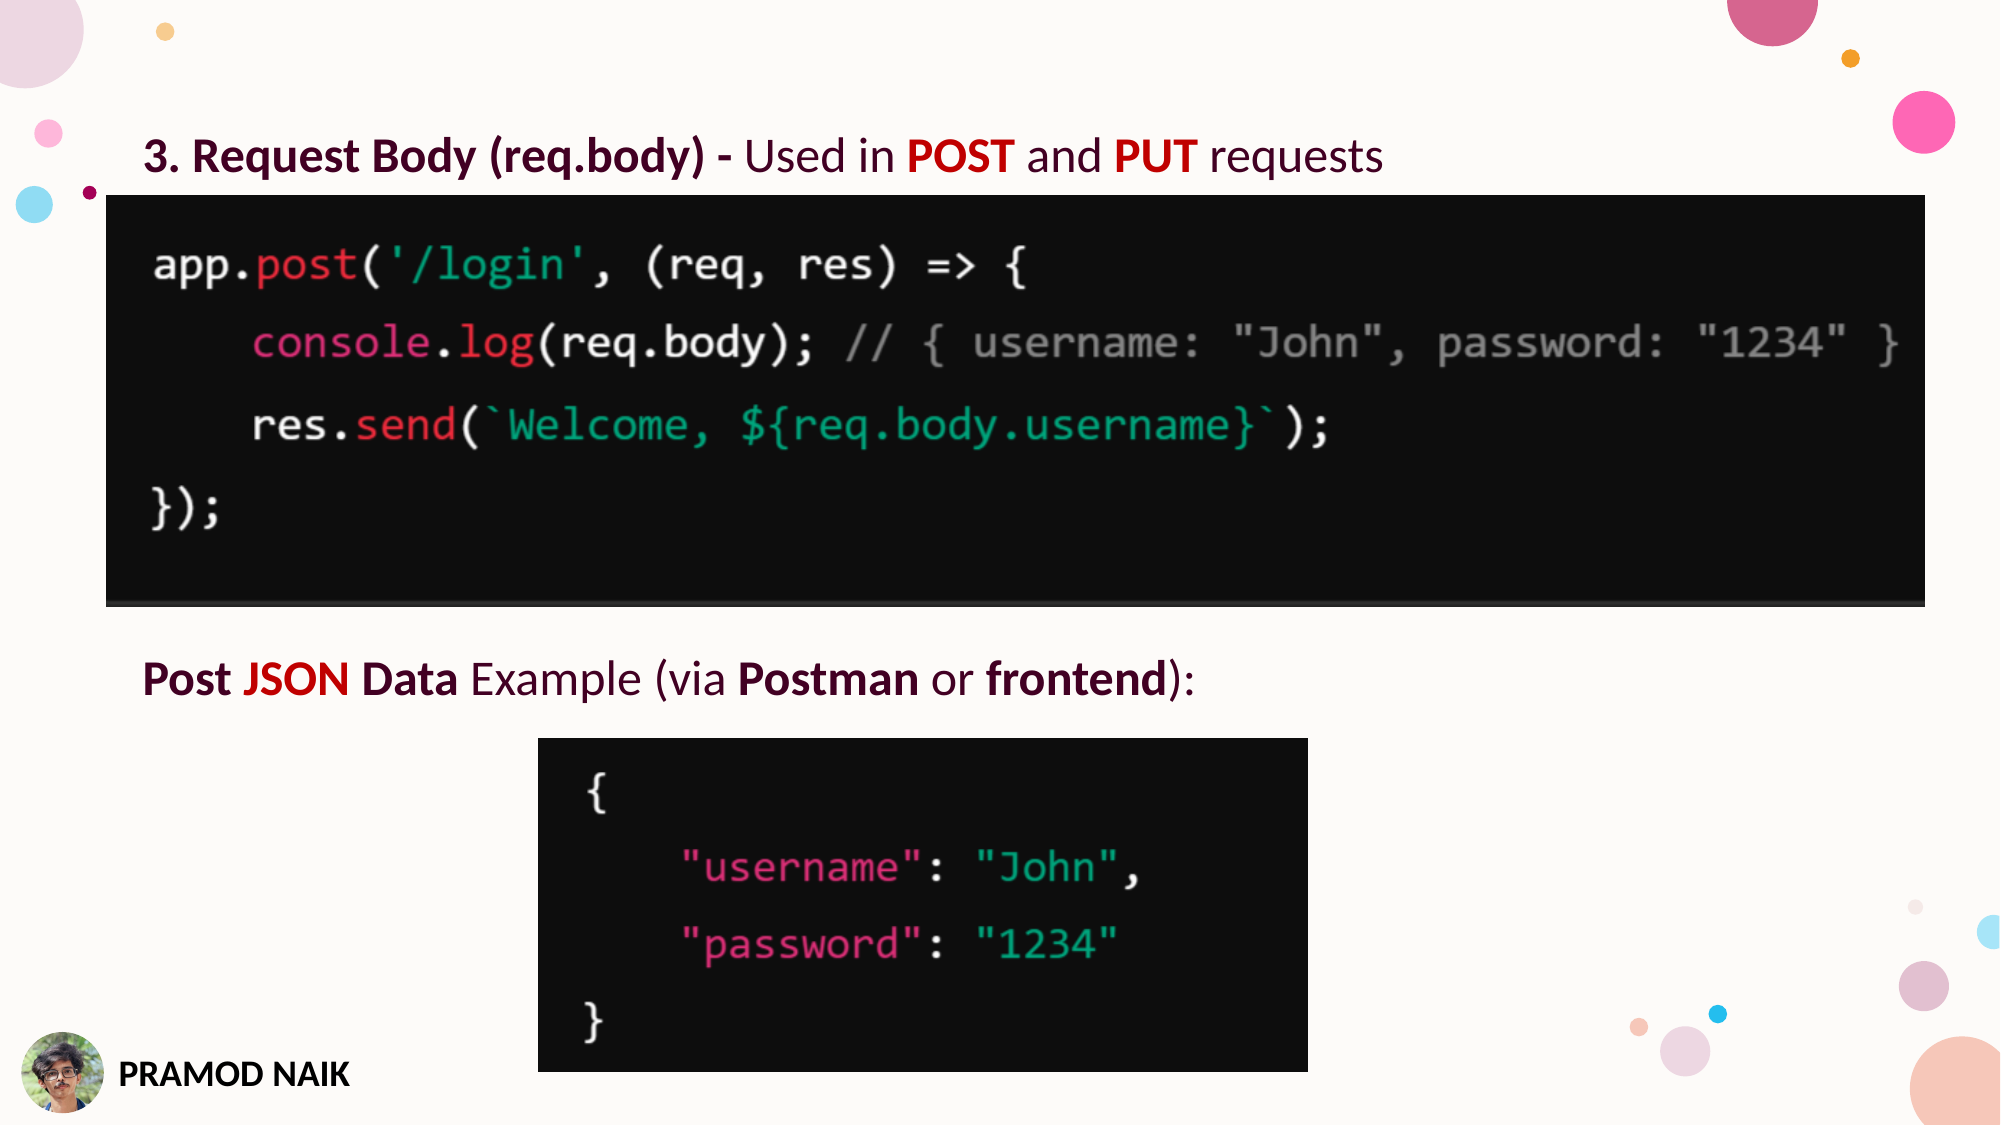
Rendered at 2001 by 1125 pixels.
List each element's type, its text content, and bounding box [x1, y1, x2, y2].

picture [21, 1031, 104, 1114]
list 3. Request Body (req.body) - Used in POST and PUT requests Post JSON Data Example (via Postman or frontend): [127, 607, 1877, 1014]
picture [106, 195, 1925, 607]
picture [538, 738, 1308, 1072]
list 3. Request Body (req.body) - Used in POST and PUT requests Post JSON Data Example (via Postman or frontend): [127, 121, 1877, 195]
